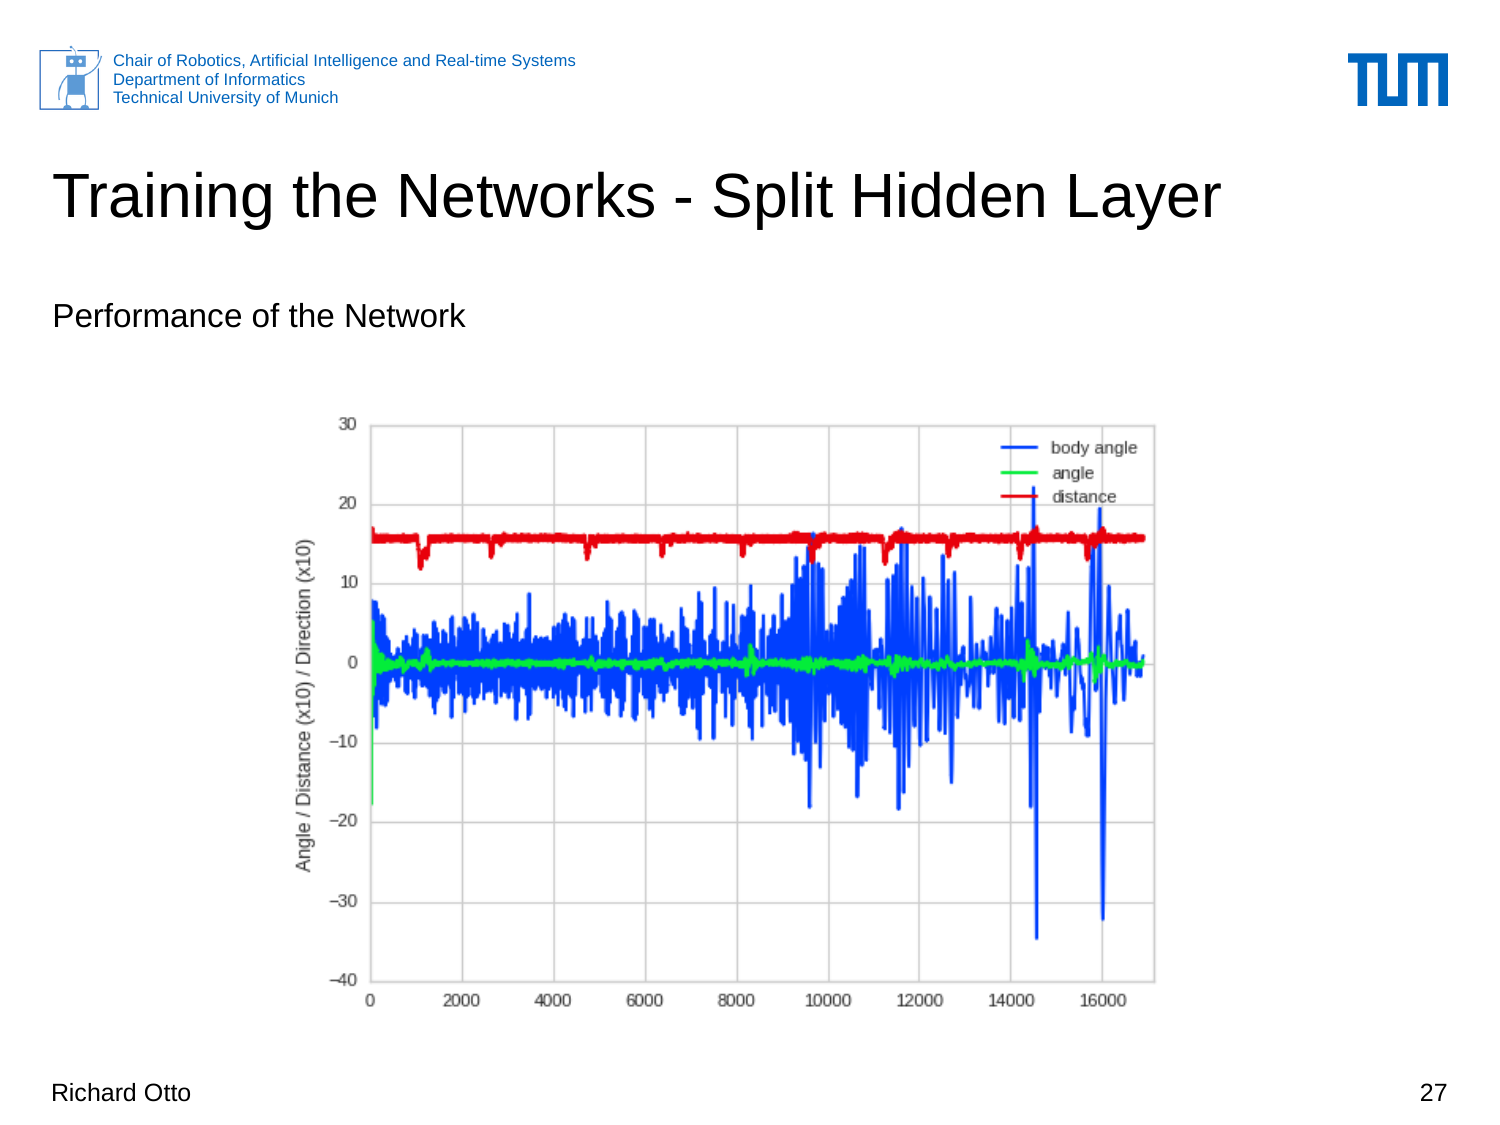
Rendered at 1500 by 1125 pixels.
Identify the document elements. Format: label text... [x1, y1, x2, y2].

list Performance of the Network [52, 288, 1449, 357]
picture [244, 356, 1256, 1051]
footer Richard Otto [51, 1061, 1112, 1122]
slide_number 27 [1112, 1061, 1448, 1122]
picture [35, 43, 105, 116]
title Training the Networks - Split Hidden Layer [52, 162, 1449, 231]
